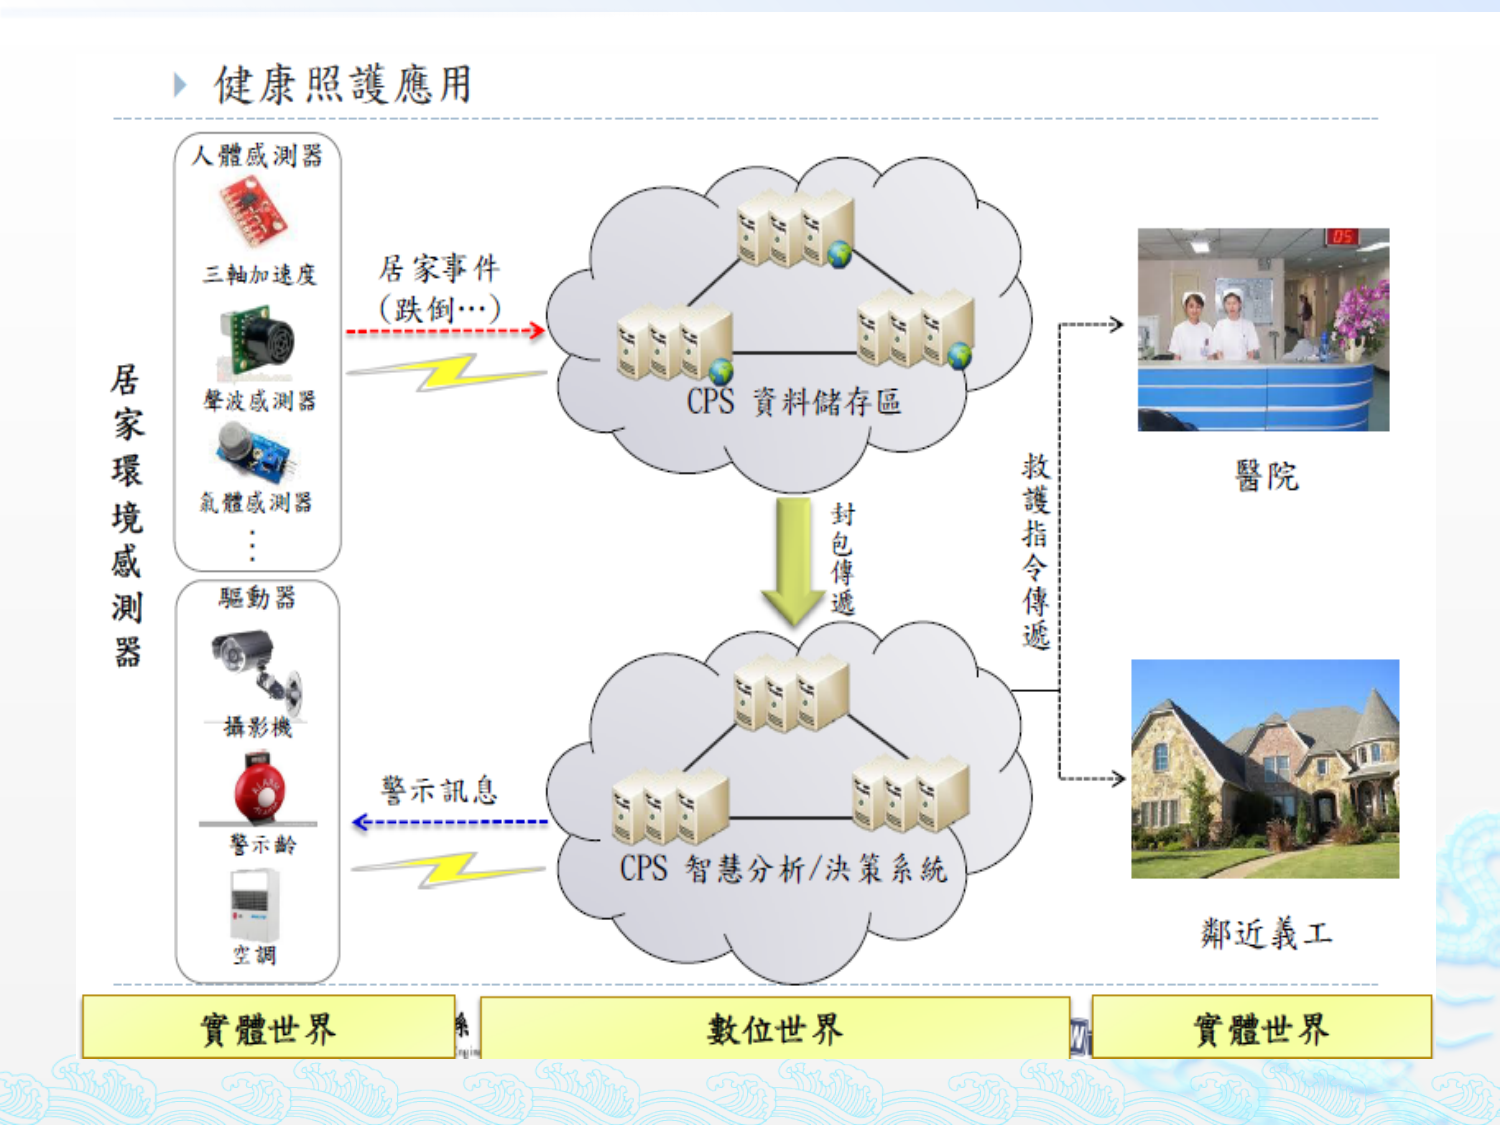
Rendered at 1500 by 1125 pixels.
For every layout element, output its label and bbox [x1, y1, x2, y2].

picture [76, 53, 1436, 1060]
